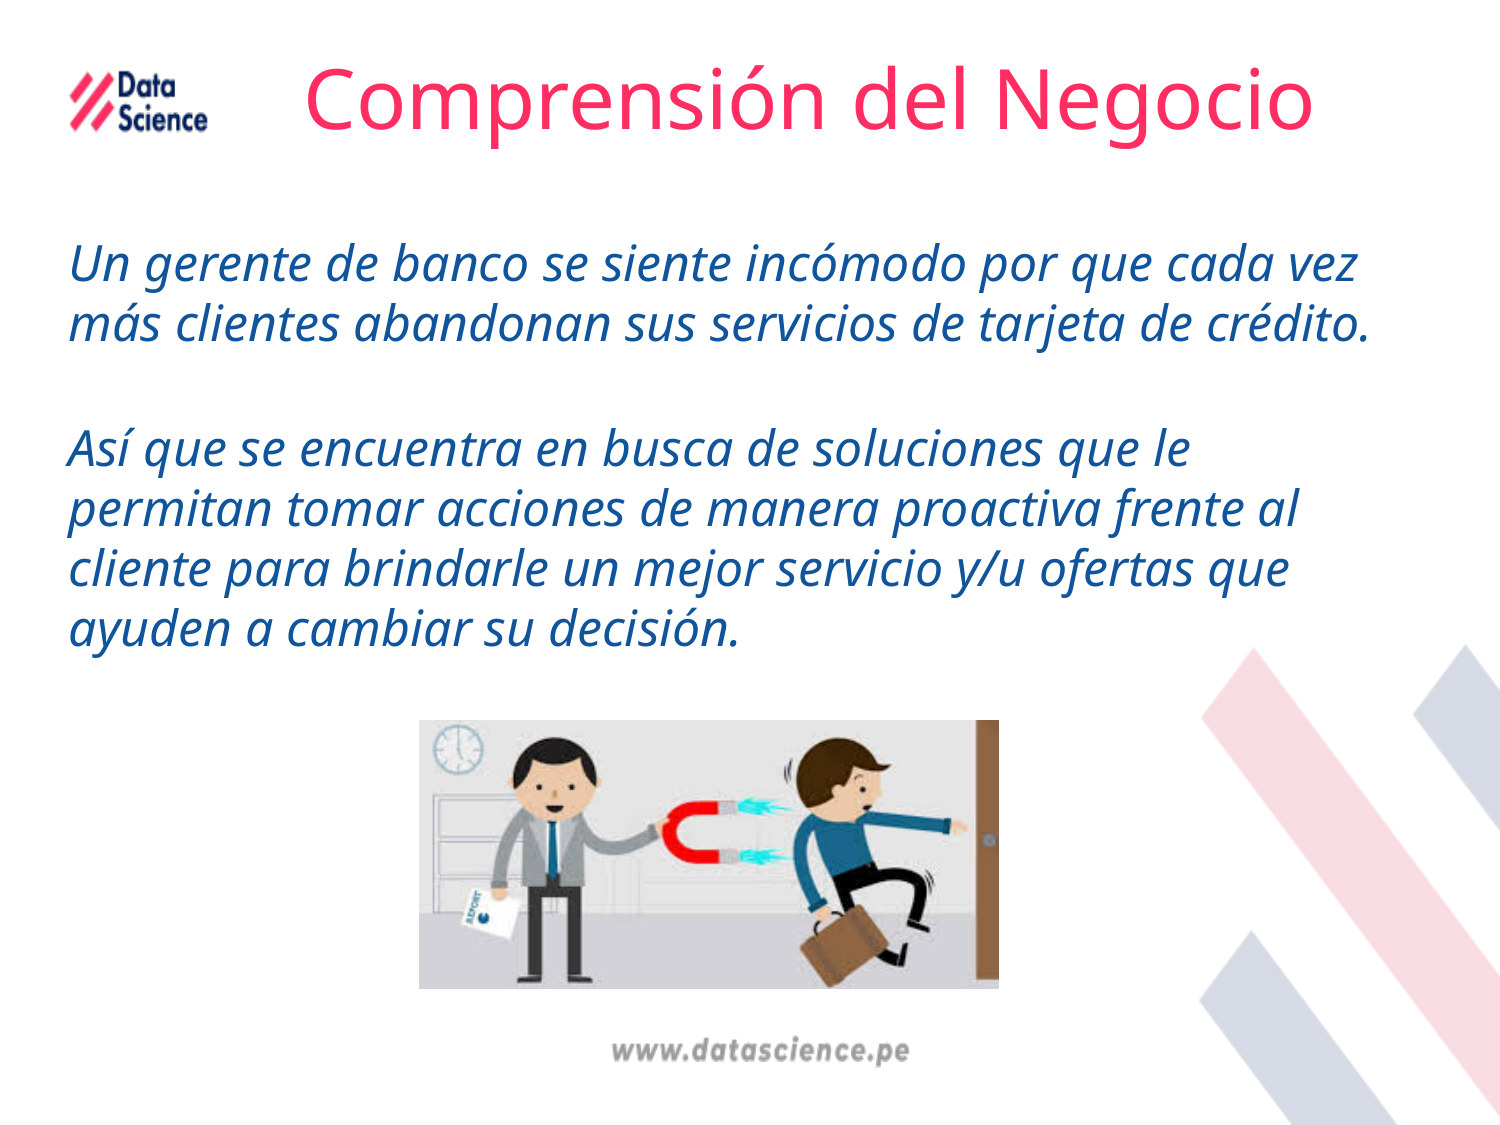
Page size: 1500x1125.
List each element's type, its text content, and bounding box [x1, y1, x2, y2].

text_box Comprensión del Negocio [288, 38, 1361, 154]
picture [3, 0, 1500, 1125]
text_box Un gerente de banco se siente incómodo por que cada vez más clientes abandonan sus servicios de tarjeta de crédito. Así que se encuentra en busca de soluciones que le permitan tomar acciones de manera proactiva frente al cliente para brindarle un mejor servicio y/u ofertas que ayuden a cambiar su decisión. [53, 224, 1417, 665]
